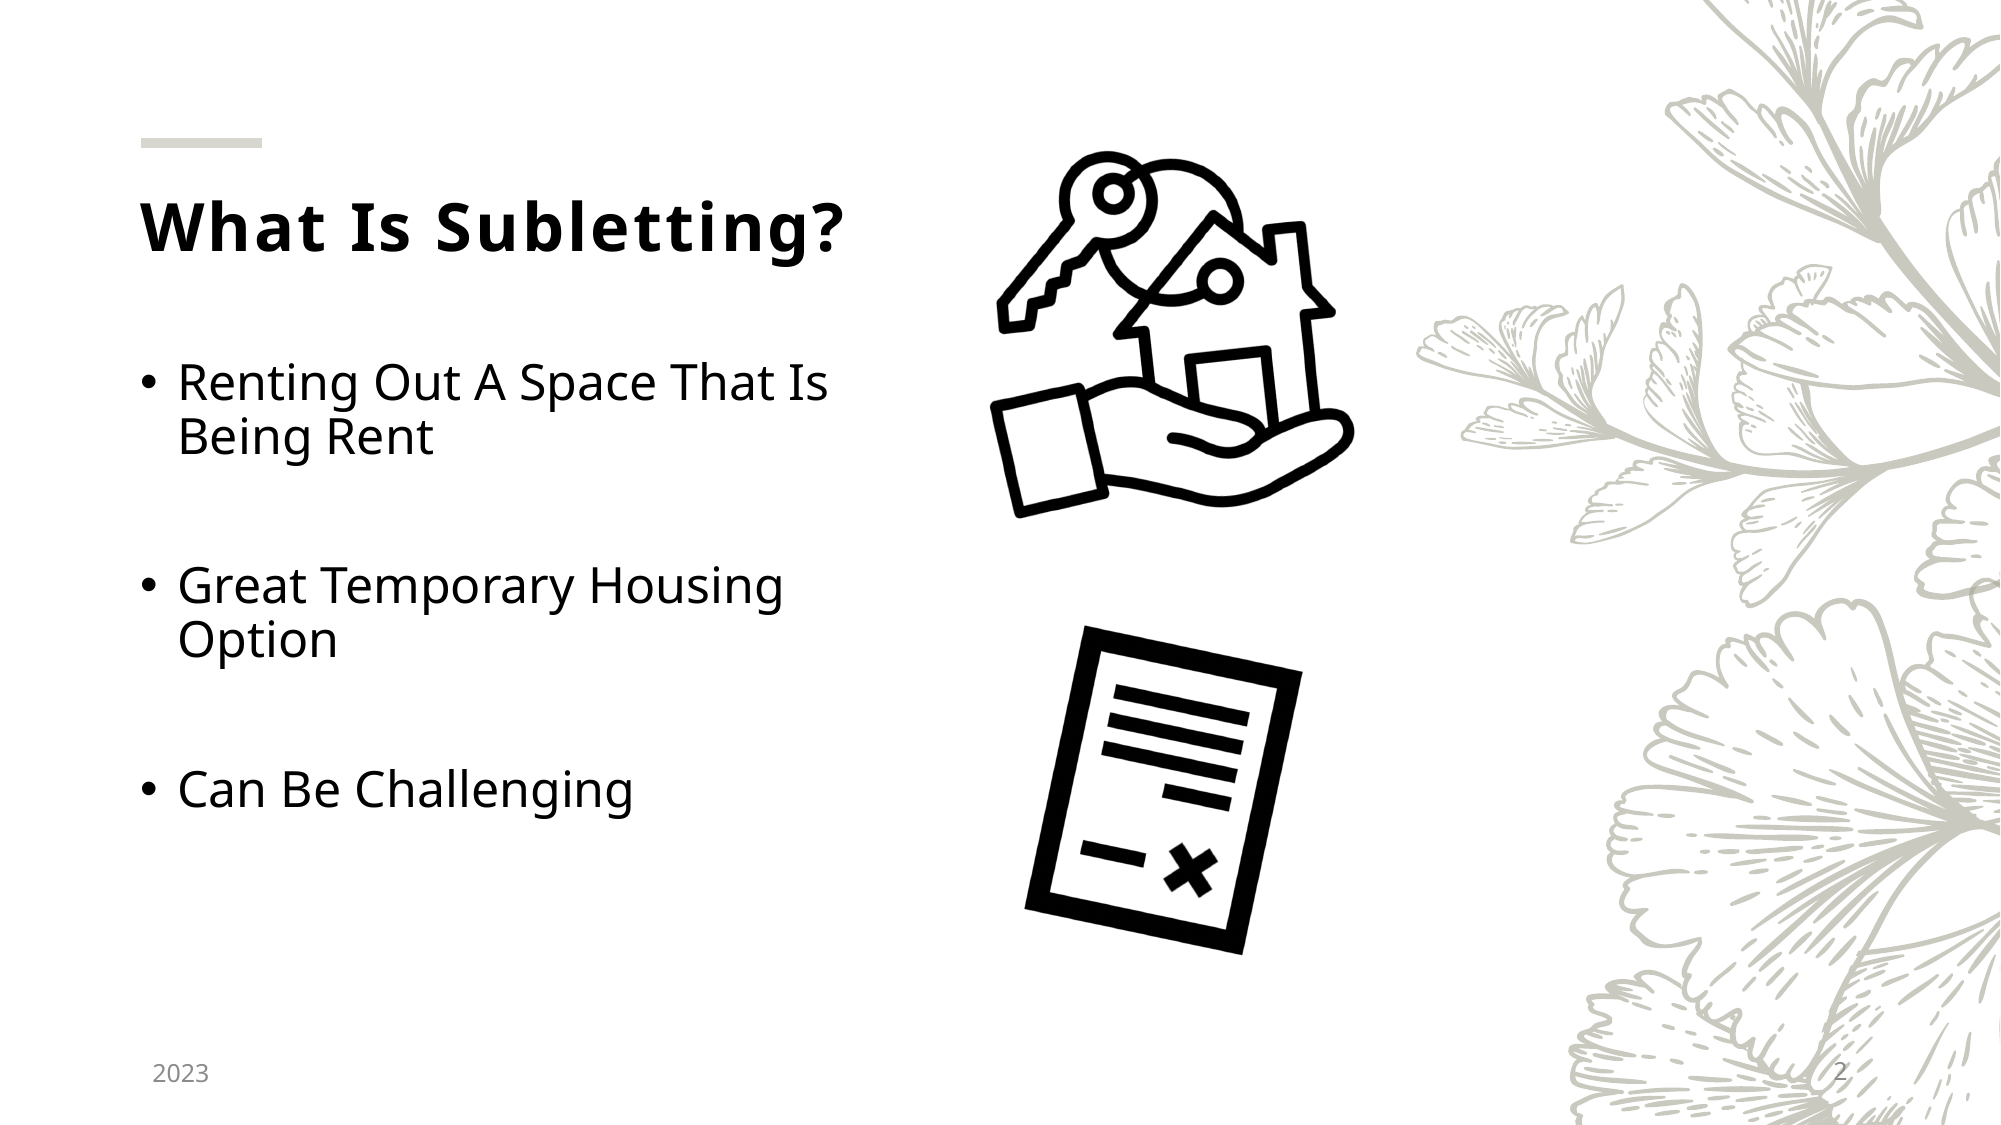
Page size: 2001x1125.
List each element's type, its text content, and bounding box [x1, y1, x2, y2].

picture [959, 585, 1367, 995]
list Renting Out A Space That Is Being Rent Great Temporary Housing Option Can Be Challenging [124, 349, 928, 863]
slide_number 2 [1412, 1042, 1863, 1103]
slide_number 2023 [137, 1042, 588, 1103]
picture [927, 122, 1398, 544]
title What Is Subletting? [124, 186, 871, 304]
